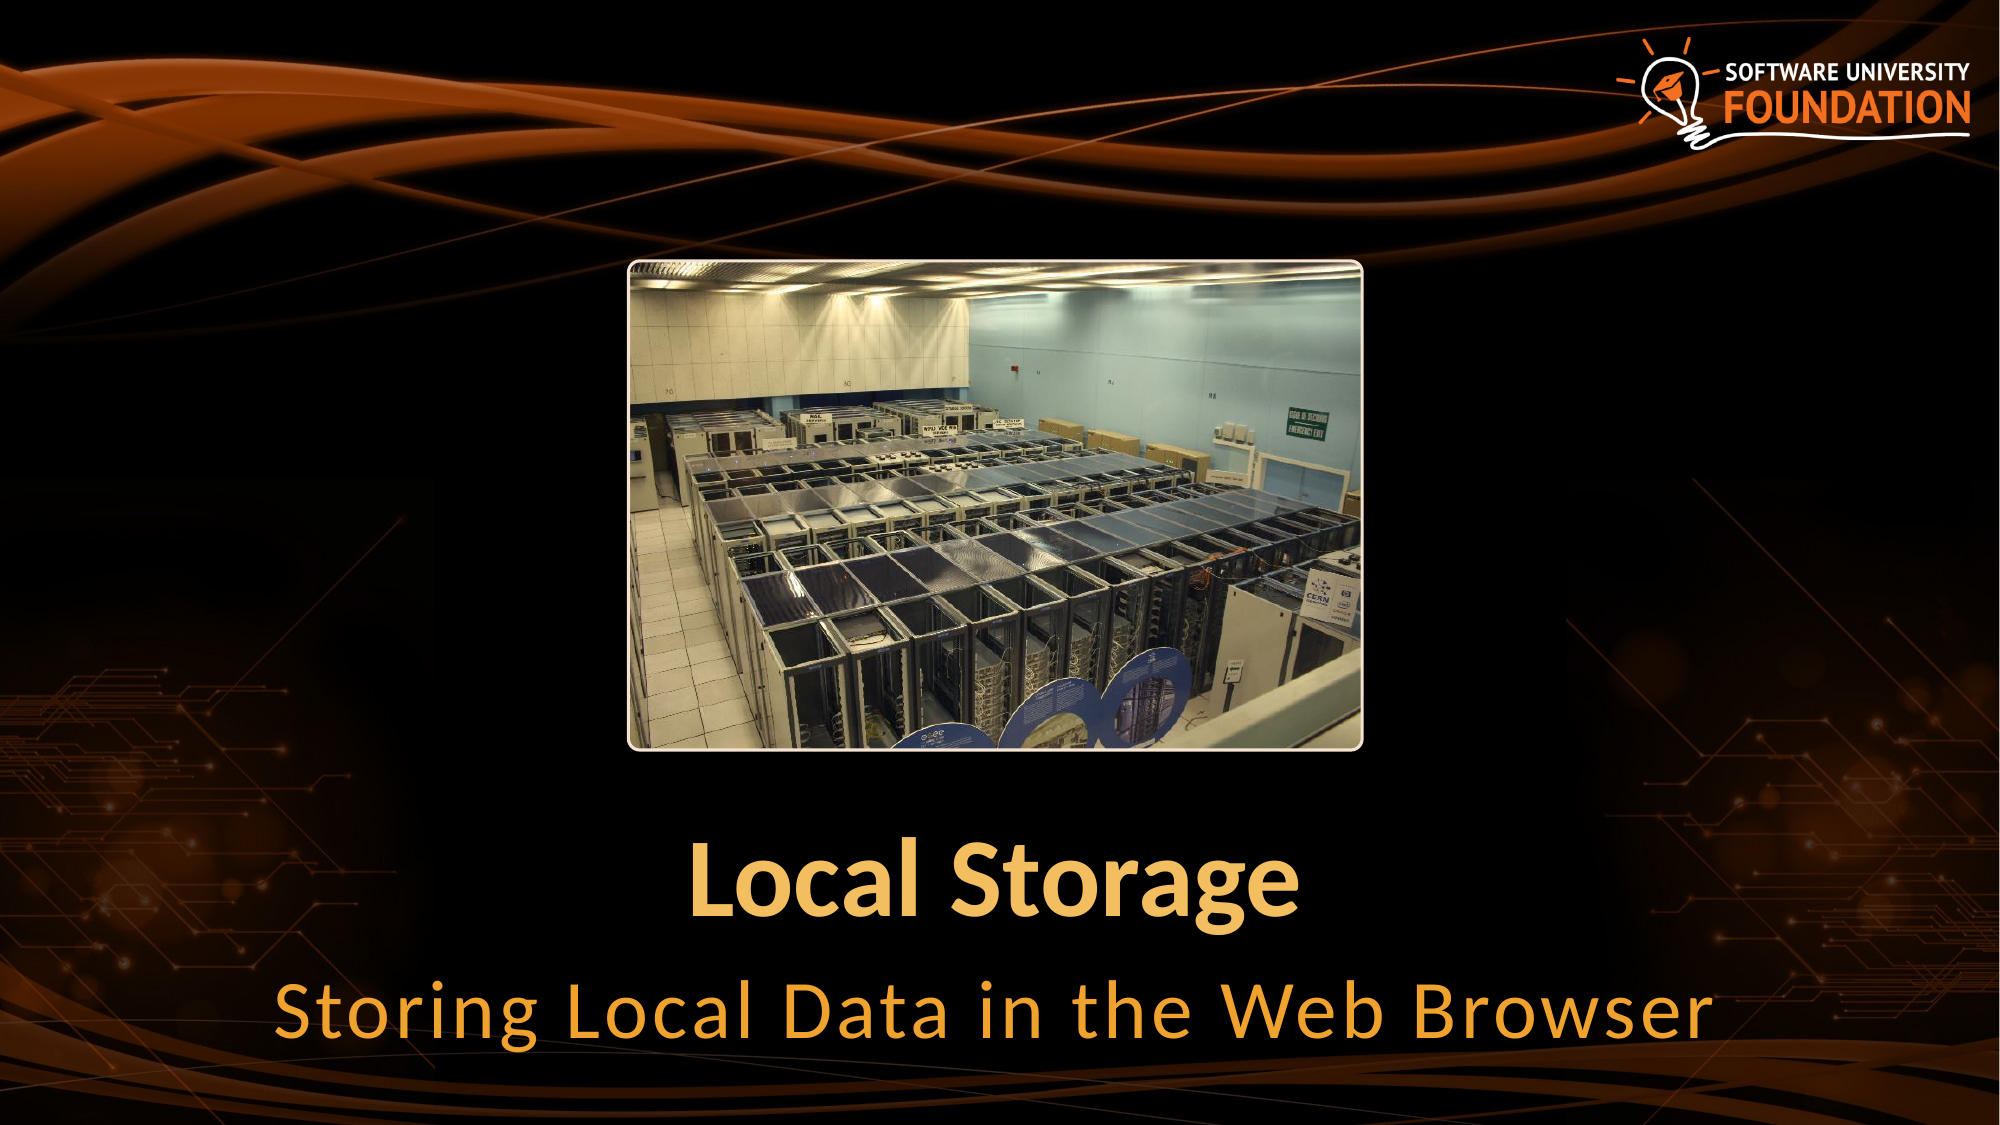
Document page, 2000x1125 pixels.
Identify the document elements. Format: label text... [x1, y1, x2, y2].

title Local Storage [153, 812, 1838, 944]
picture [0, 0, 2000, 1125]
list Storing Local Data in the Web Browser [153, 944, 1838, 1057]
